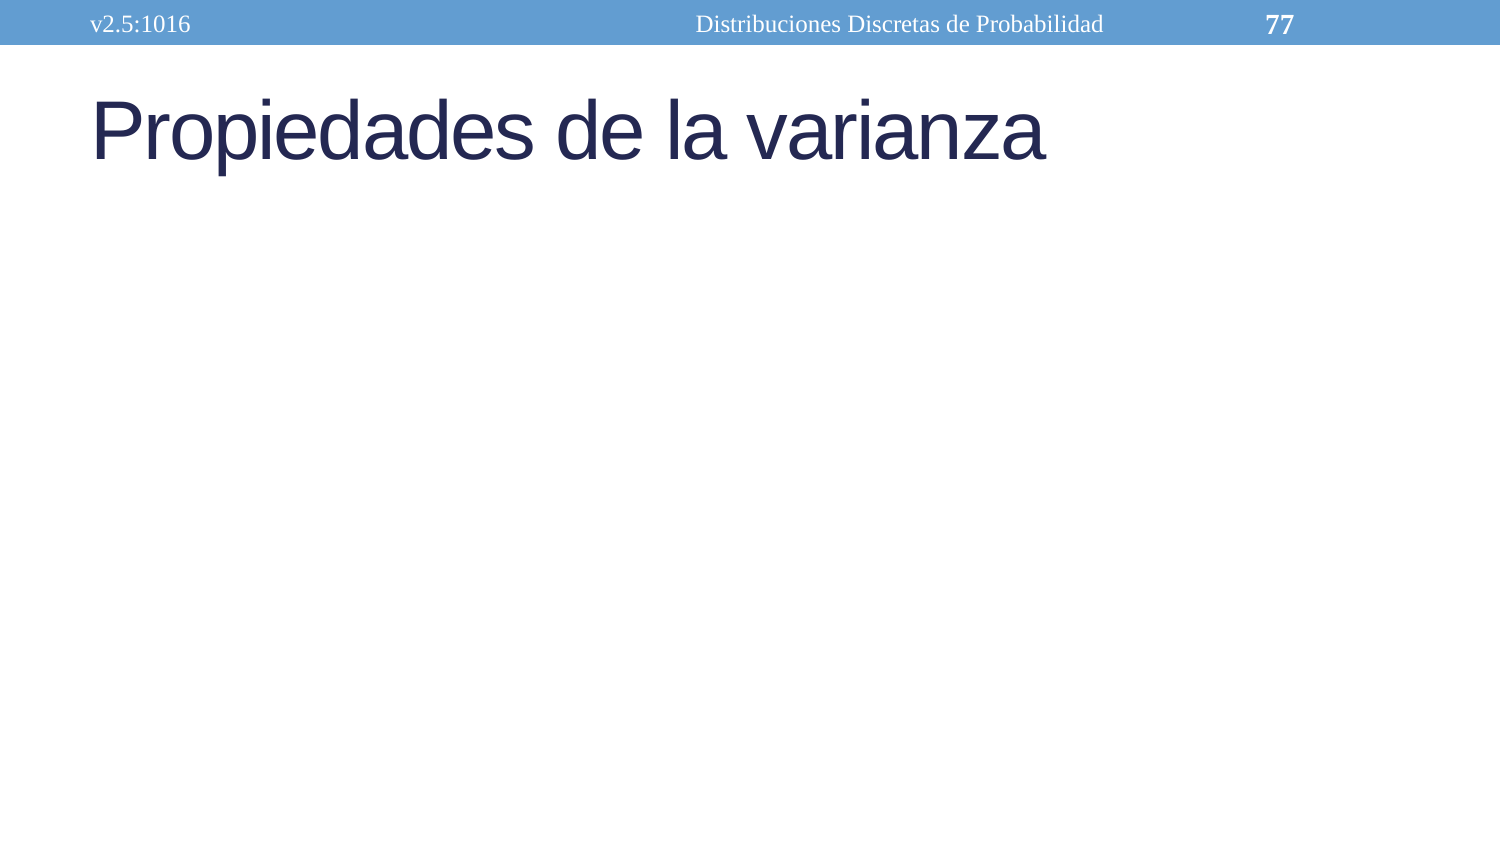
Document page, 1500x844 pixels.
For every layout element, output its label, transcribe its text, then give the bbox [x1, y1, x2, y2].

title Propiedades de la varianza [75, 65, 1425, 188]
slide_number 77 [1250, 2, 1425, 43]
slide_number v2.5:1016 [75, 2, 550, 43]
footer Distribuciones Discretas de Probabilidad [562, 2, 1238, 43]
